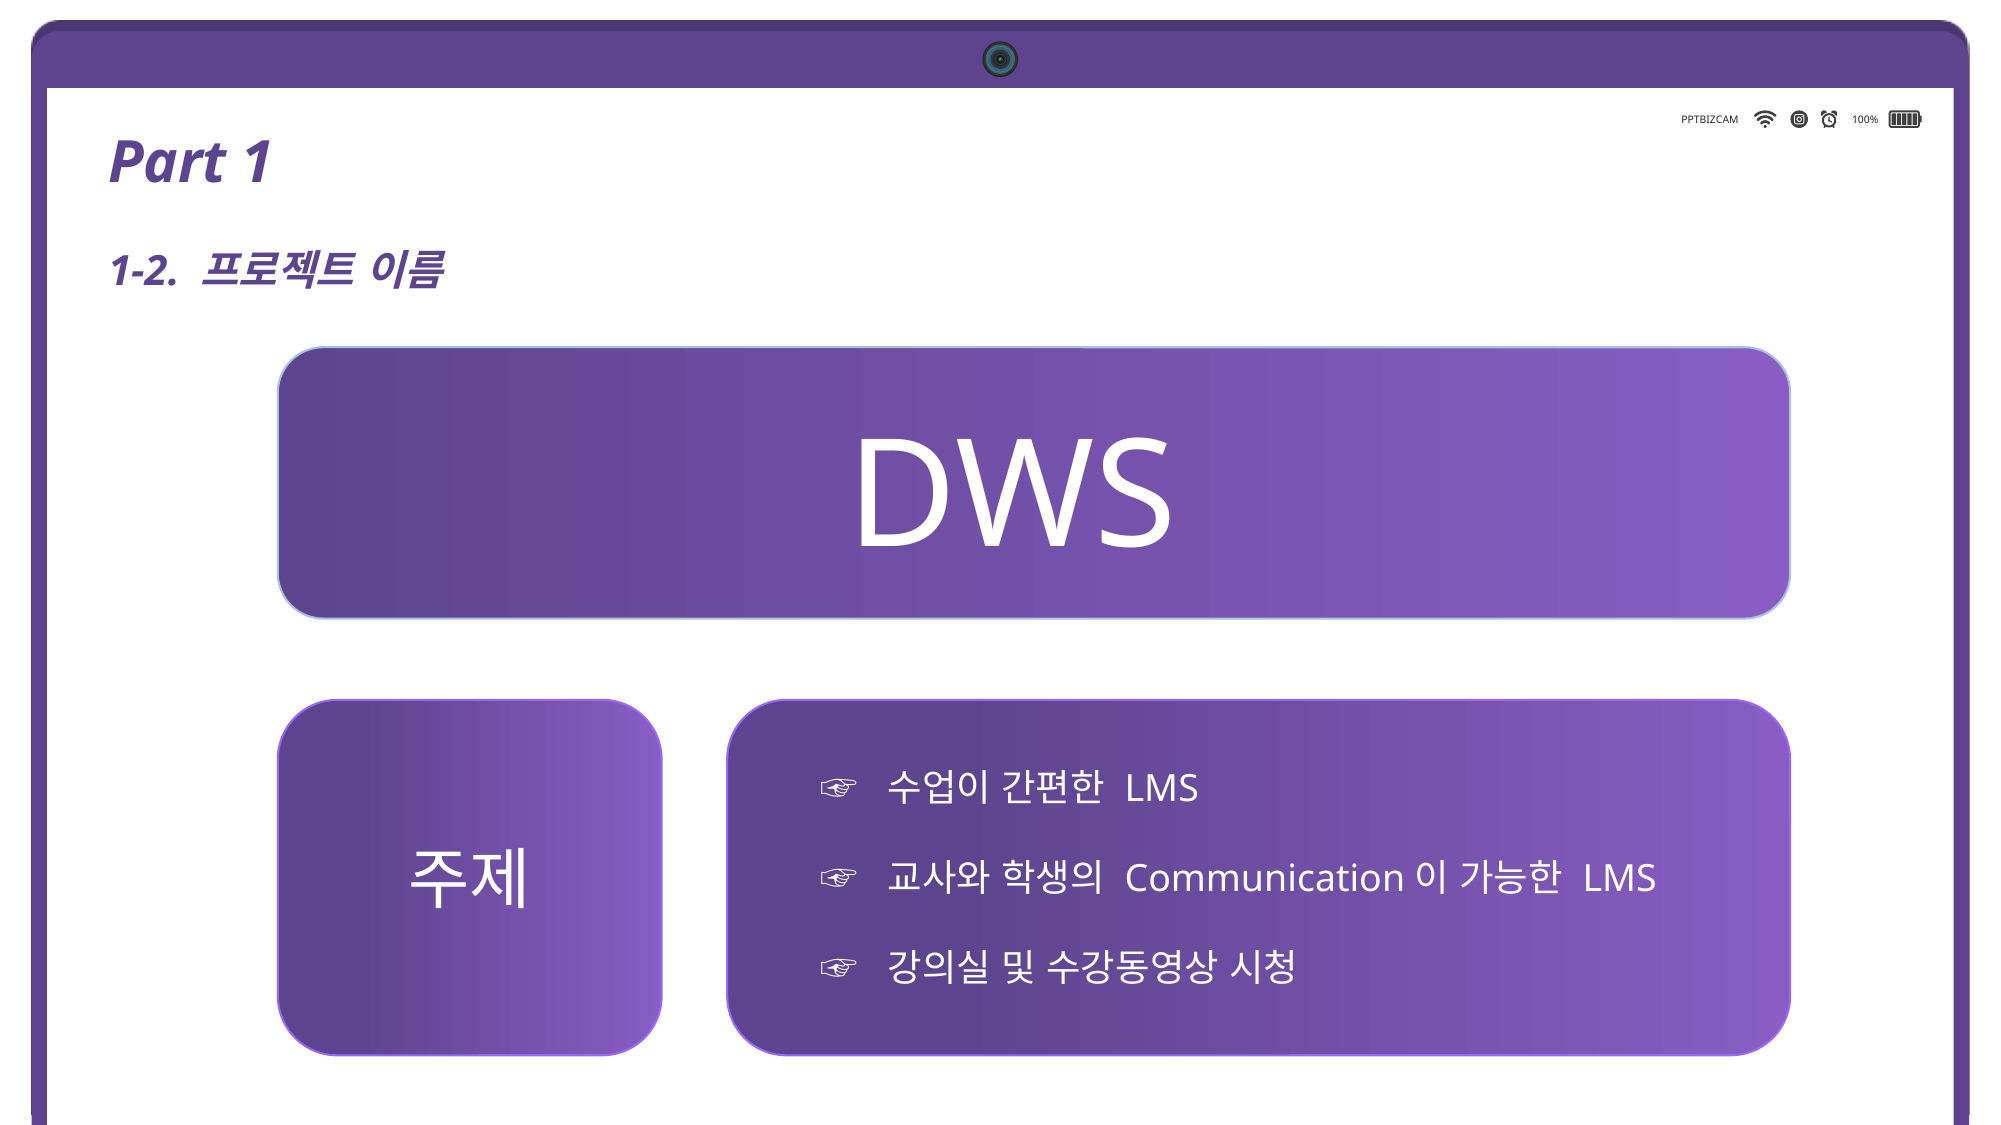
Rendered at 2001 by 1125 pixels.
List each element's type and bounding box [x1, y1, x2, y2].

text_box [31, 30, 1969, 1125]
